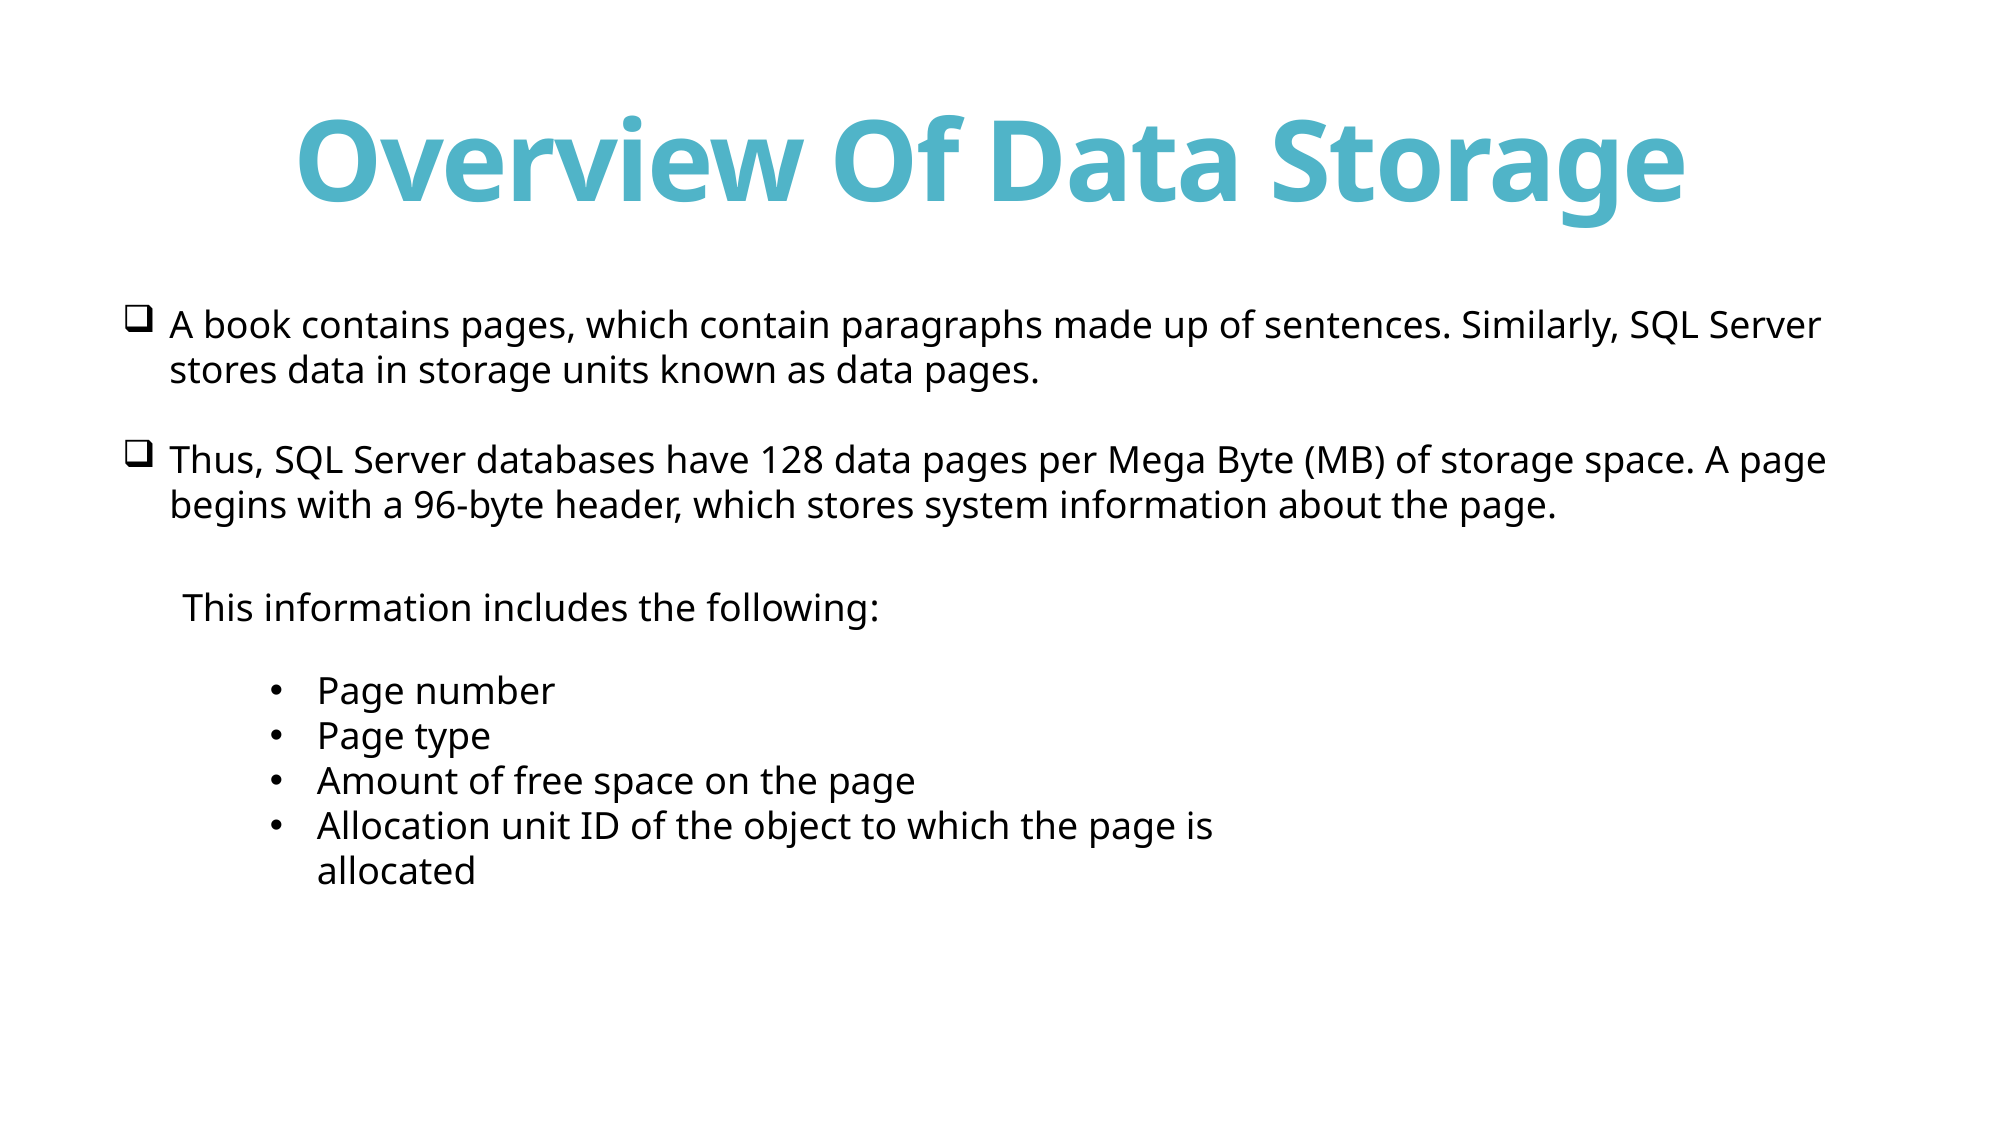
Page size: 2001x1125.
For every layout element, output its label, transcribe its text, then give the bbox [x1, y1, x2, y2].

text_box A book contains pages, which contain paragraphs made up of sentences. Similarly, SQL Server stores data in storage units known as data pages. Thus, SQL Server databases have 128 data pages per Mega Byte (MB) of storage space. A page begins with a 96-byte header, which stores system information about the page. [107, 293, 1875, 534]
title Overview Of Data Storage [107, 81, 1875, 254]
text_box Page number Page type Amount of free space on the page Allocation unit ID of the object to which the page is allocated [255, 659, 1256, 900]
text_box This information includes the following: [167, 577, 895, 637]
